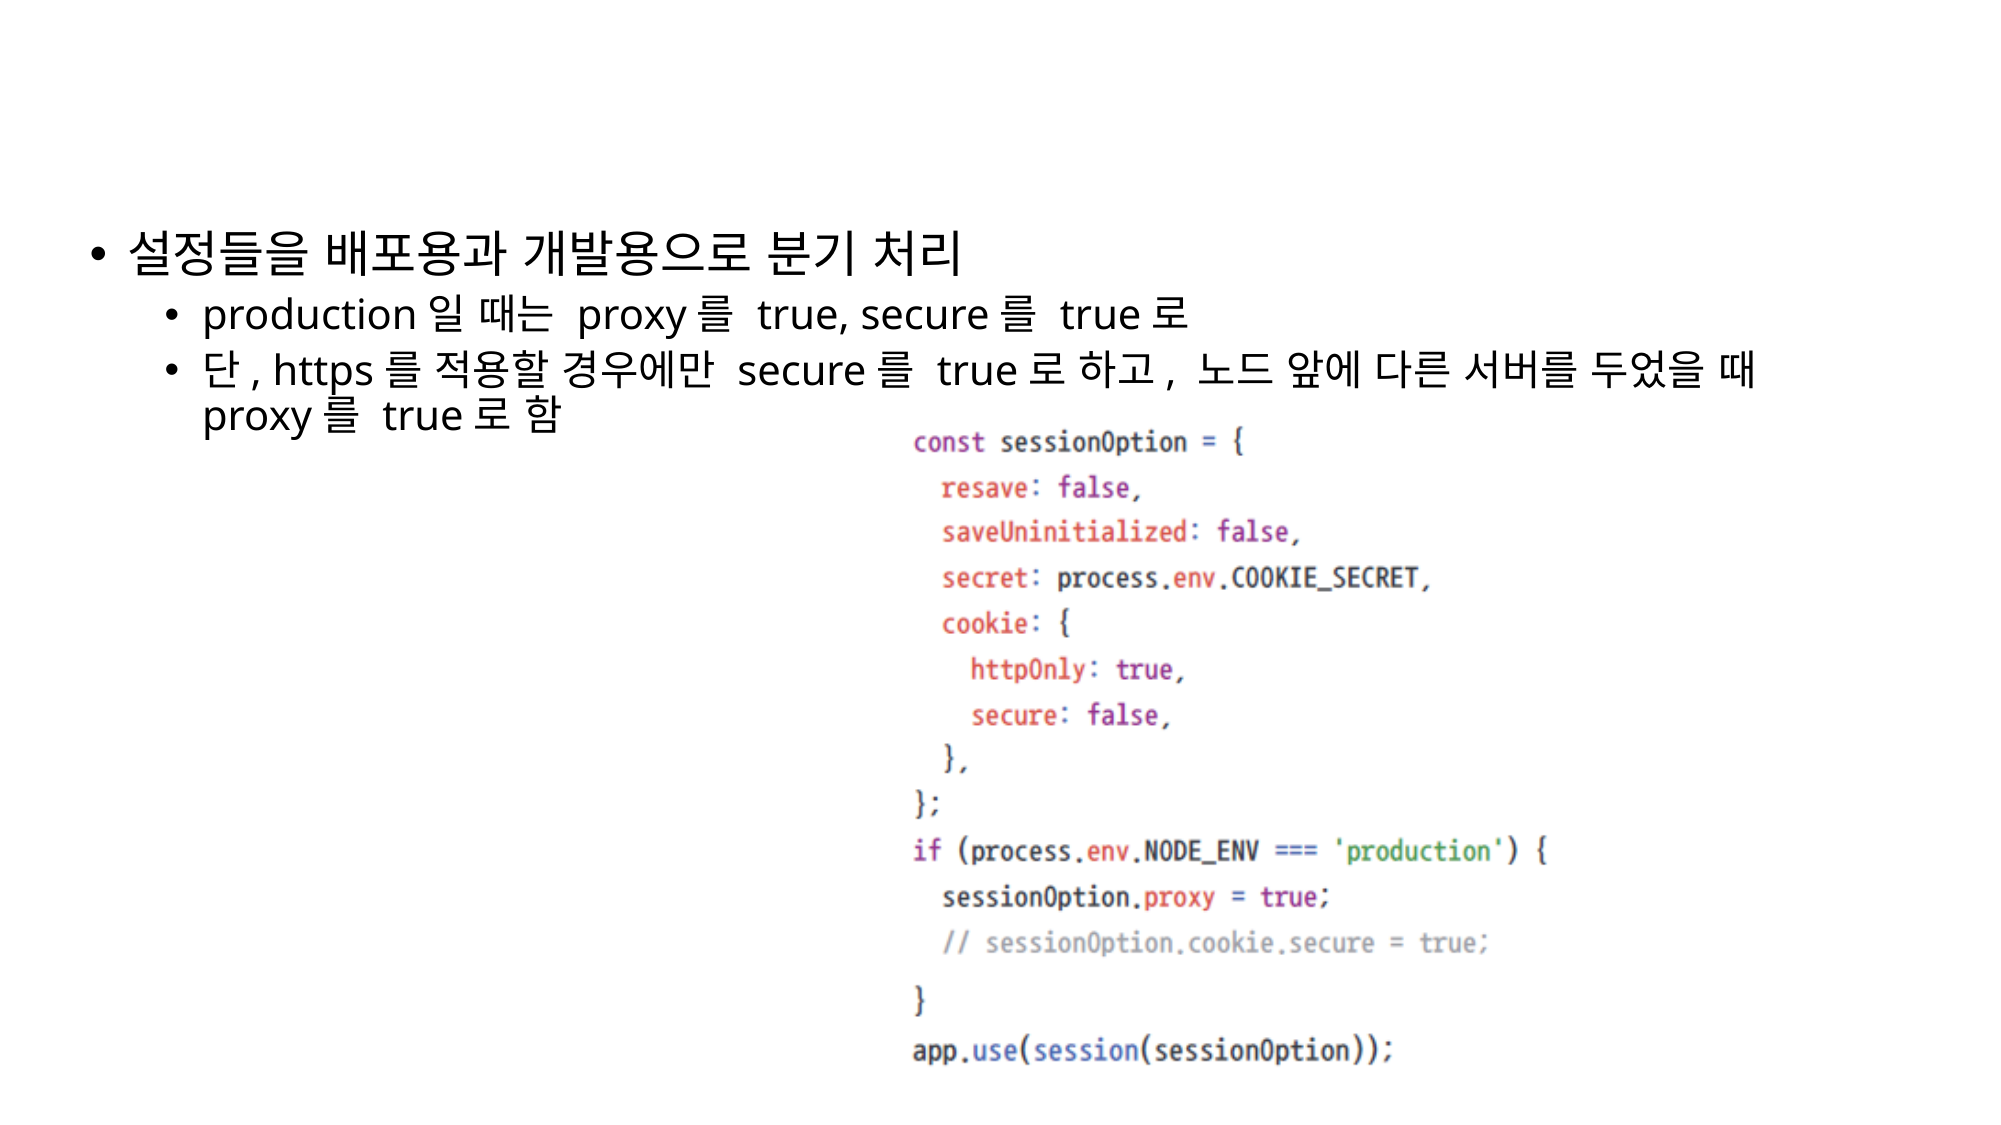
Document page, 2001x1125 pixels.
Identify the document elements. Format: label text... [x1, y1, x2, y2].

picture [903, 978, 1398, 1073]
list 설정들을 배포용과 개발용으로 분기 처리 production일 때는 proxy를 true, secure를 true로 단, https를 적용할 경우에만 secure를 true로 하고, 노드 앞에 다른 서버를 두었을 때 proxy를 true로 함 [74, 222, 1848, 1037]
picture [903, 423, 1560, 966]
